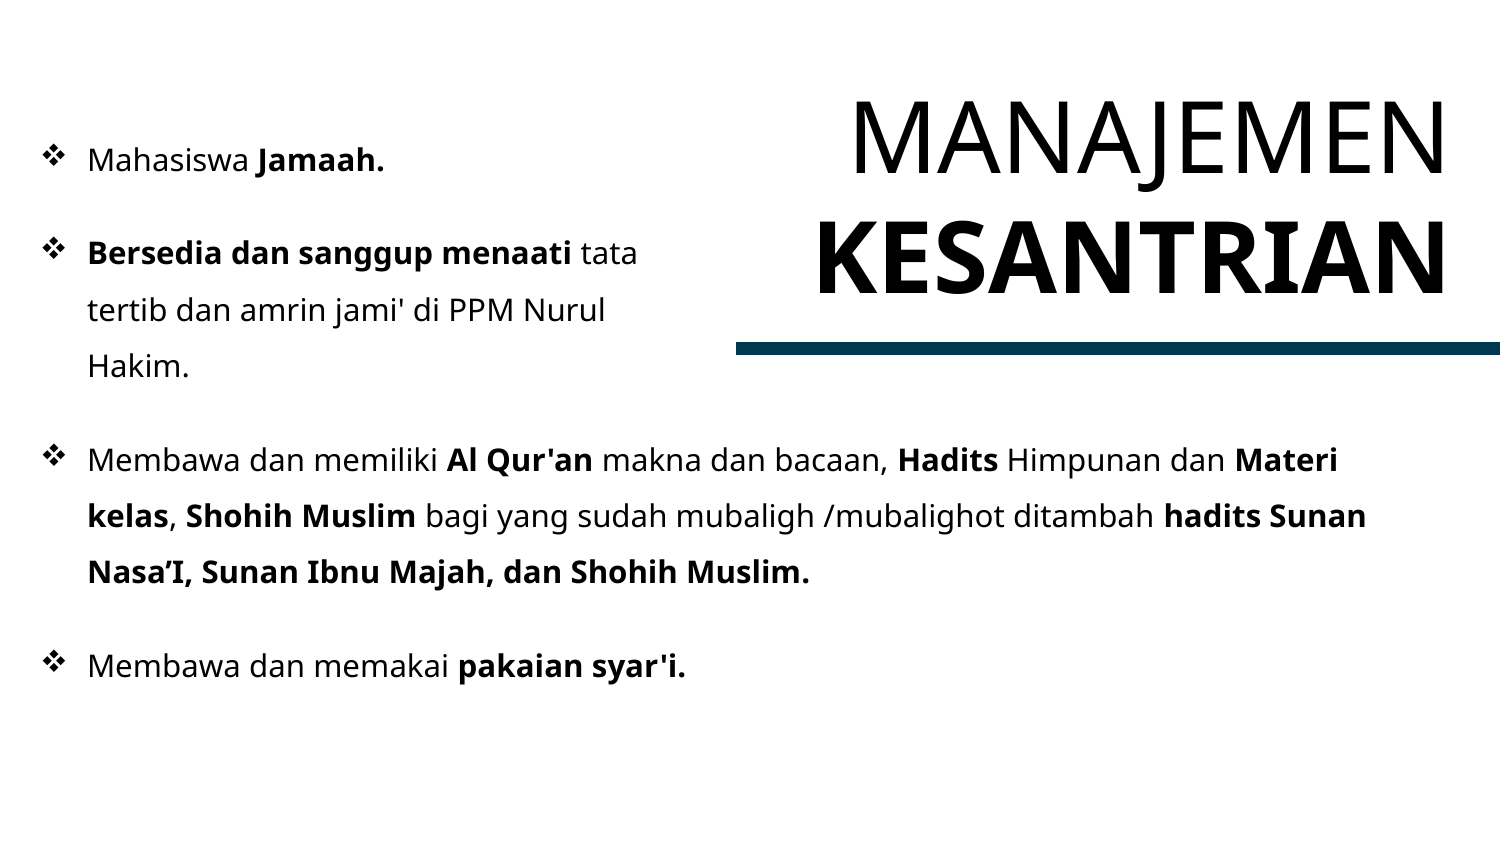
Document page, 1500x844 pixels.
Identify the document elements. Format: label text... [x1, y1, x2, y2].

text_box MANAJEMEN KESANTRIAN [649, 58, 1468, 323]
text_box Mahasiswa Jamaah. Bersedia dan sanggup menaati tata tertib dan amrin jami' di PPM Nurul Hakim. [0, 113, 661, 391]
text_box Membawa dan memiliki Al Qur'an makna dan bacaan, Hadits Himpunan dan Materi kelas, Shohih Muslim bagi yang sudah mubaligh /mubalighot ditambah hadits Sunan Nasa’I, Sunan Ibnu Majah, dan Shohih Muslim. Membawa dan memakai pakaian syar'i. [0, 414, 1449, 692]
